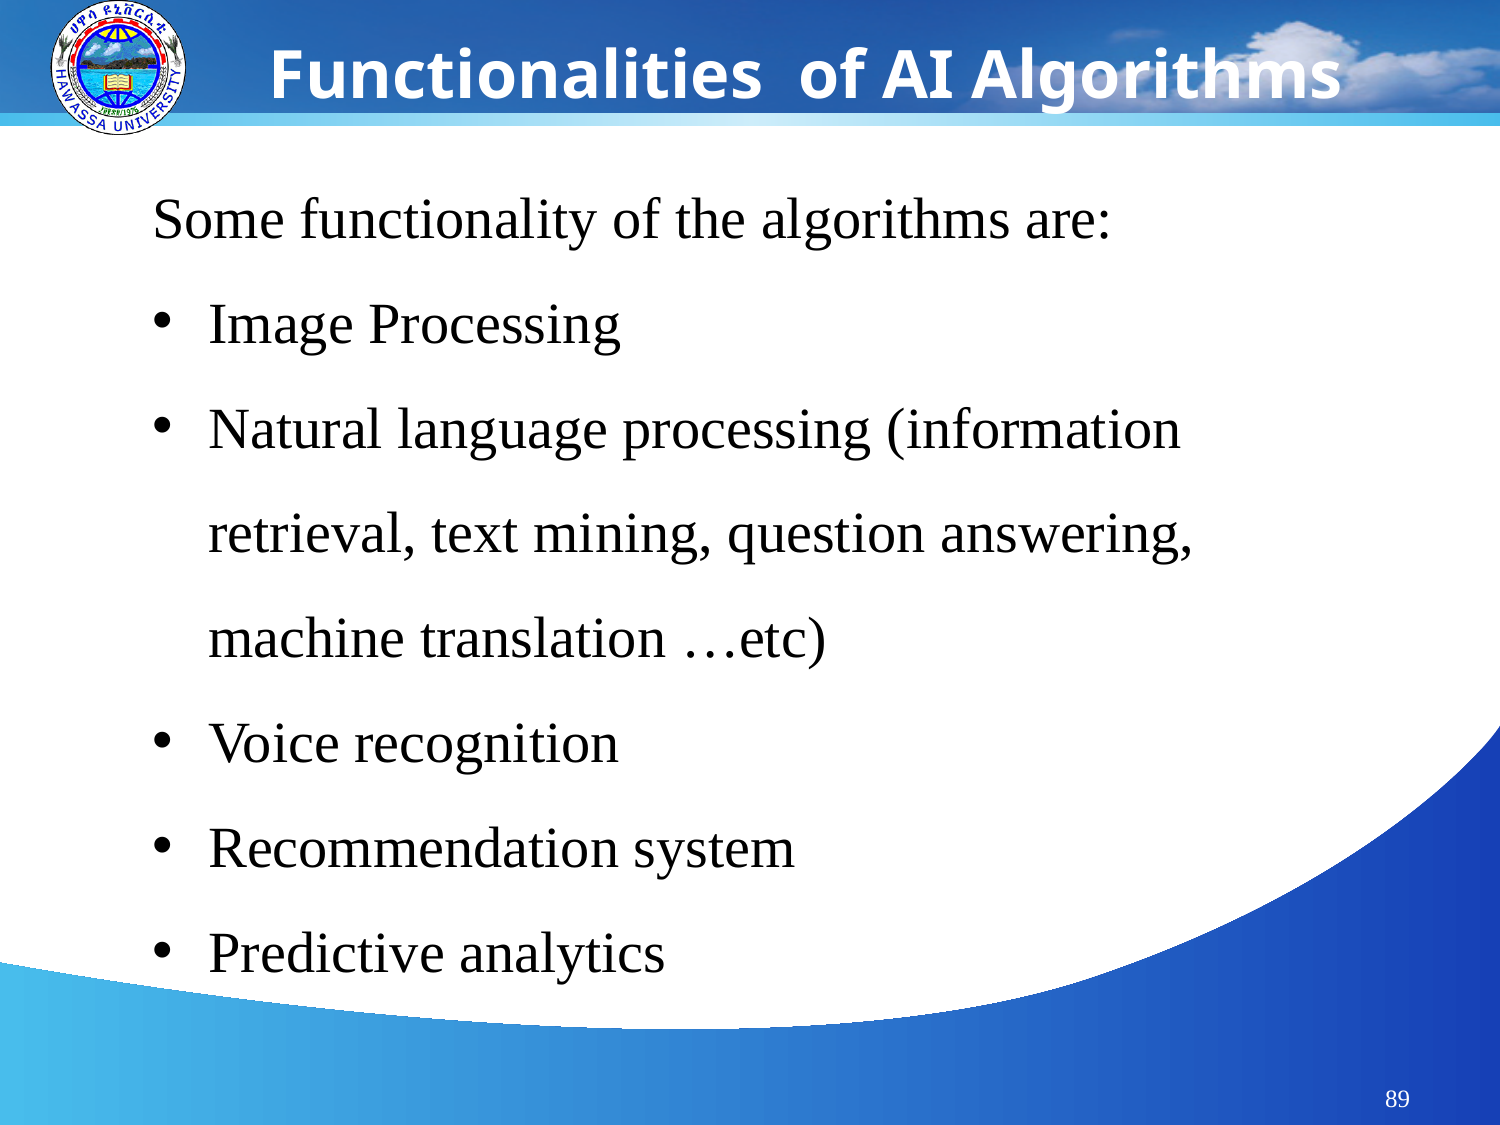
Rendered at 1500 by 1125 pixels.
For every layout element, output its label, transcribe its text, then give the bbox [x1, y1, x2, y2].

text_box Some functionality of the algorithms are: Image Processing Natural language processing (information retrieval, text mining, question answering, machine translation …etc) Voice recognition Recommendation system Predictive analytics [137, 137, 1375, 1062]
text_box Functionalities of AI Algorithms [137, 24, 1475, 100]
picture [0, 0, 1500, 135]
slide_number 89 [1074, 1074, 1425, 1103]
